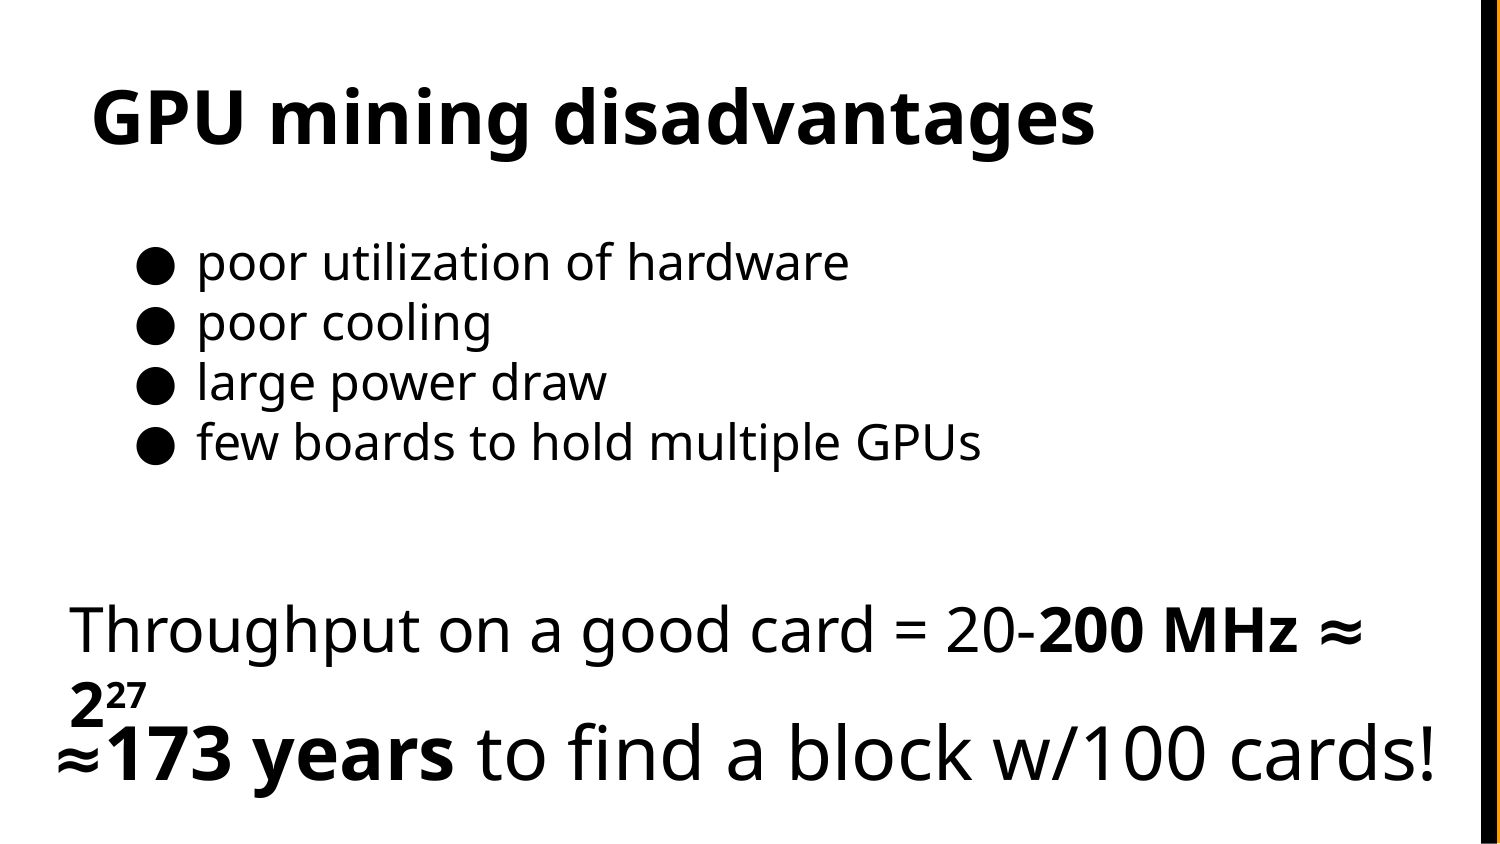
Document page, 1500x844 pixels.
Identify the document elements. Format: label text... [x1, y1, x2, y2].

text_box Throughput on a good card = 20-200 MHz ≈ 227 [54, 574, 1477, 692]
list poor utilization of hardware poor cooling large power draw few boards to hold multiple GPUs [106, 215, 1500, 692]
text_box ≈173 years to find a block w/100 cards! [37, 692, 1500, 809]
title GPU mining disadvantages [75, 33, 1425, 175]
